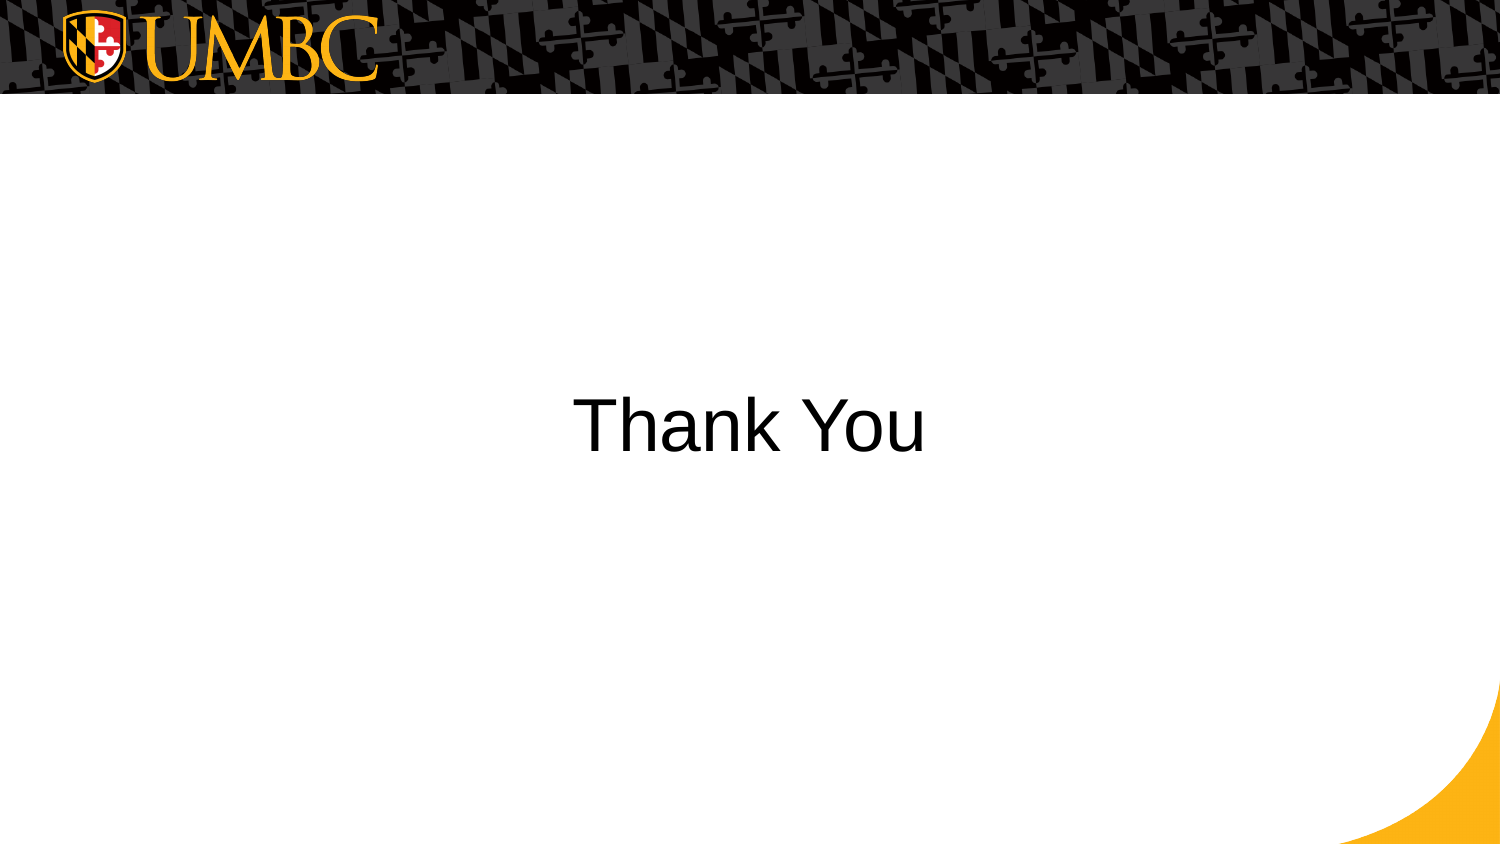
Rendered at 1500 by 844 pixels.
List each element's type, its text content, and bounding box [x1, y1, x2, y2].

picture [1338, 679, 1500, 844]
picture [0, 0, 1500, 94]
title Thank You [51, 352, 1449, 491]
